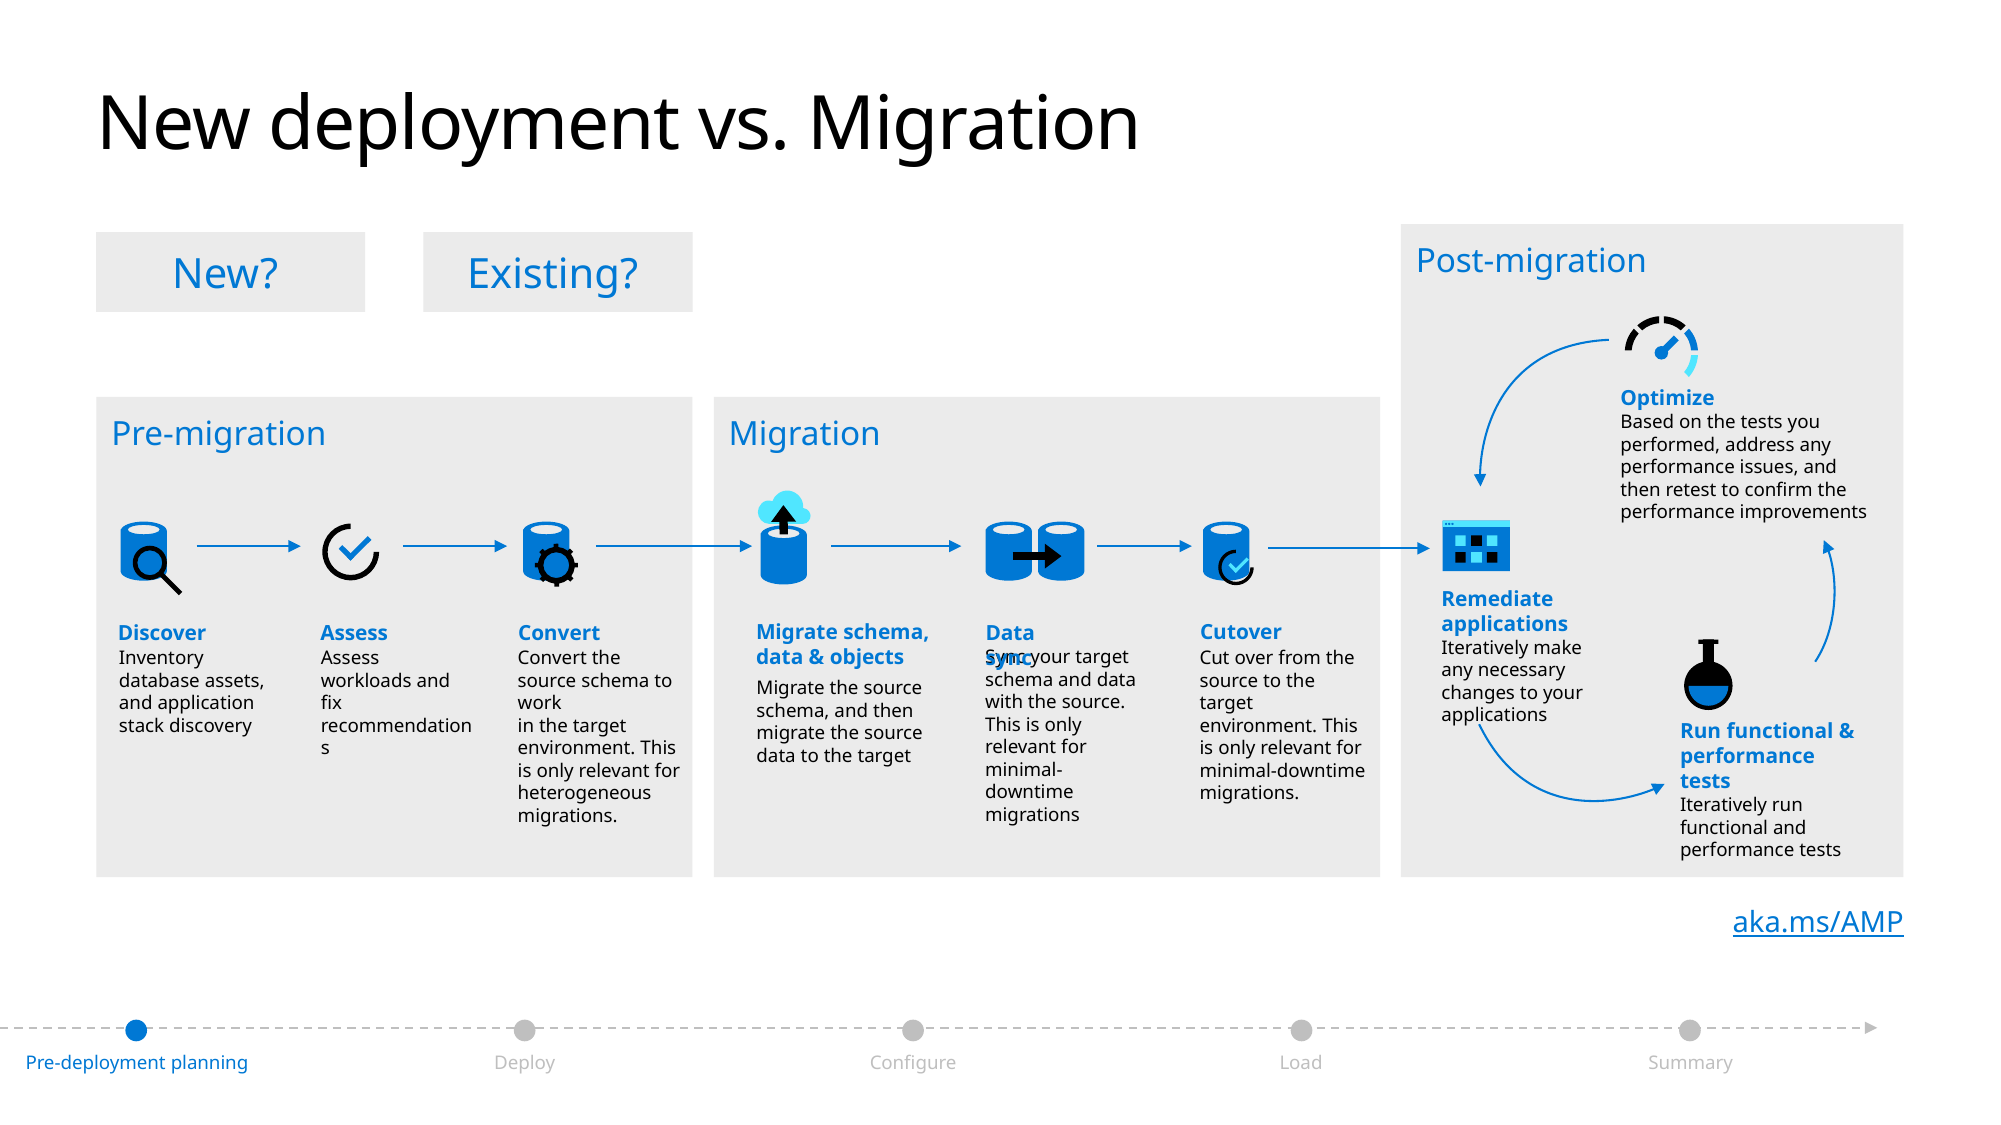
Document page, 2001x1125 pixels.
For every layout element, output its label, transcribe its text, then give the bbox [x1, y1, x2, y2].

text_box Discover [115, 619, 210, 645]
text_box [1624, 315, 1699, 378]
text_box [120, 521, 167, 580]
text_box [523, 521, 570, 581]
text_box Data sync [985, 619, 1087, 670]
text_box Migration [713, 396, 1381, 878]
text_box Migrate the source schema, and then migrate the source data to the target [741, 668, 949, 774]
text_box Existing? [423, 232, 693, 312]
text_box [1203, 521, 1250, 580]
text_box Assess [312, 619, 397, 645]
text_box Run functional & performance tests Iteratively run functional and performance tests [1665, 710, 1881, 869]
text_box Remediate applications Iteratively make any necessary changes to your applications [1426, 578, 1630, 734]
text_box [1683, 639, 1733, 711]
text_box Convert [517, 619, 602, 645]
text_box [985, 521, 1032, 581]
text_box Optimize Based on the tests you performed, address any performance issues, and then retest to confirm the performance improvements [1605, 377, 1897, 530]
text_box [1038, 521, 1085, 581]
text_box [322, 523, 380, 581]
title New deployment vs. Migration [96, 75, 1904, 166]
text_box aka.ms/AMP [1320, 903, 1904, 943]
text_box Cutover [1199, 619, 1285, 645]
text_box Convert the source schema to work in the target environment. This is only relevant for heterogeneous migrations. [502, 638, 696, 834]
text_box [1217, 549, 1254, 586]
text_box [1473, 339, 1609, 487]
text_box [757, 490, 811, 585]
text_box New? [96, 232, 366, 312]
text_box Sync your target schema and data with the source. This is only relevant for minimal-downtime migrations [970, 637, 1158, 833]
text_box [0, 1019, 1878, 1074]
text_box Cut over from the source to the target environment. This is only relevant for minimal-downtime migrations. [1184, 638, 1386, 811]
text_box Post-migration [1400, 223, 1904, 878]
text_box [132, 545, 183, 596]
text_box Assess workloads and fix recommendations [305, 638, 489, 766]
text_box Inventory database assets, and application stack discovery [103, 638, 287, 744]
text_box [1442, 520, 1511, 572]
text_box [1814, 540, 1836, 663]
text_box Pre-migration [96, 396, 693, 878]
text_box Migrate schema, data & objects [755, 618, 934, 669]
text_box [534, 543, 578, 587]
text_box [1478, 723, 1665, 802]
